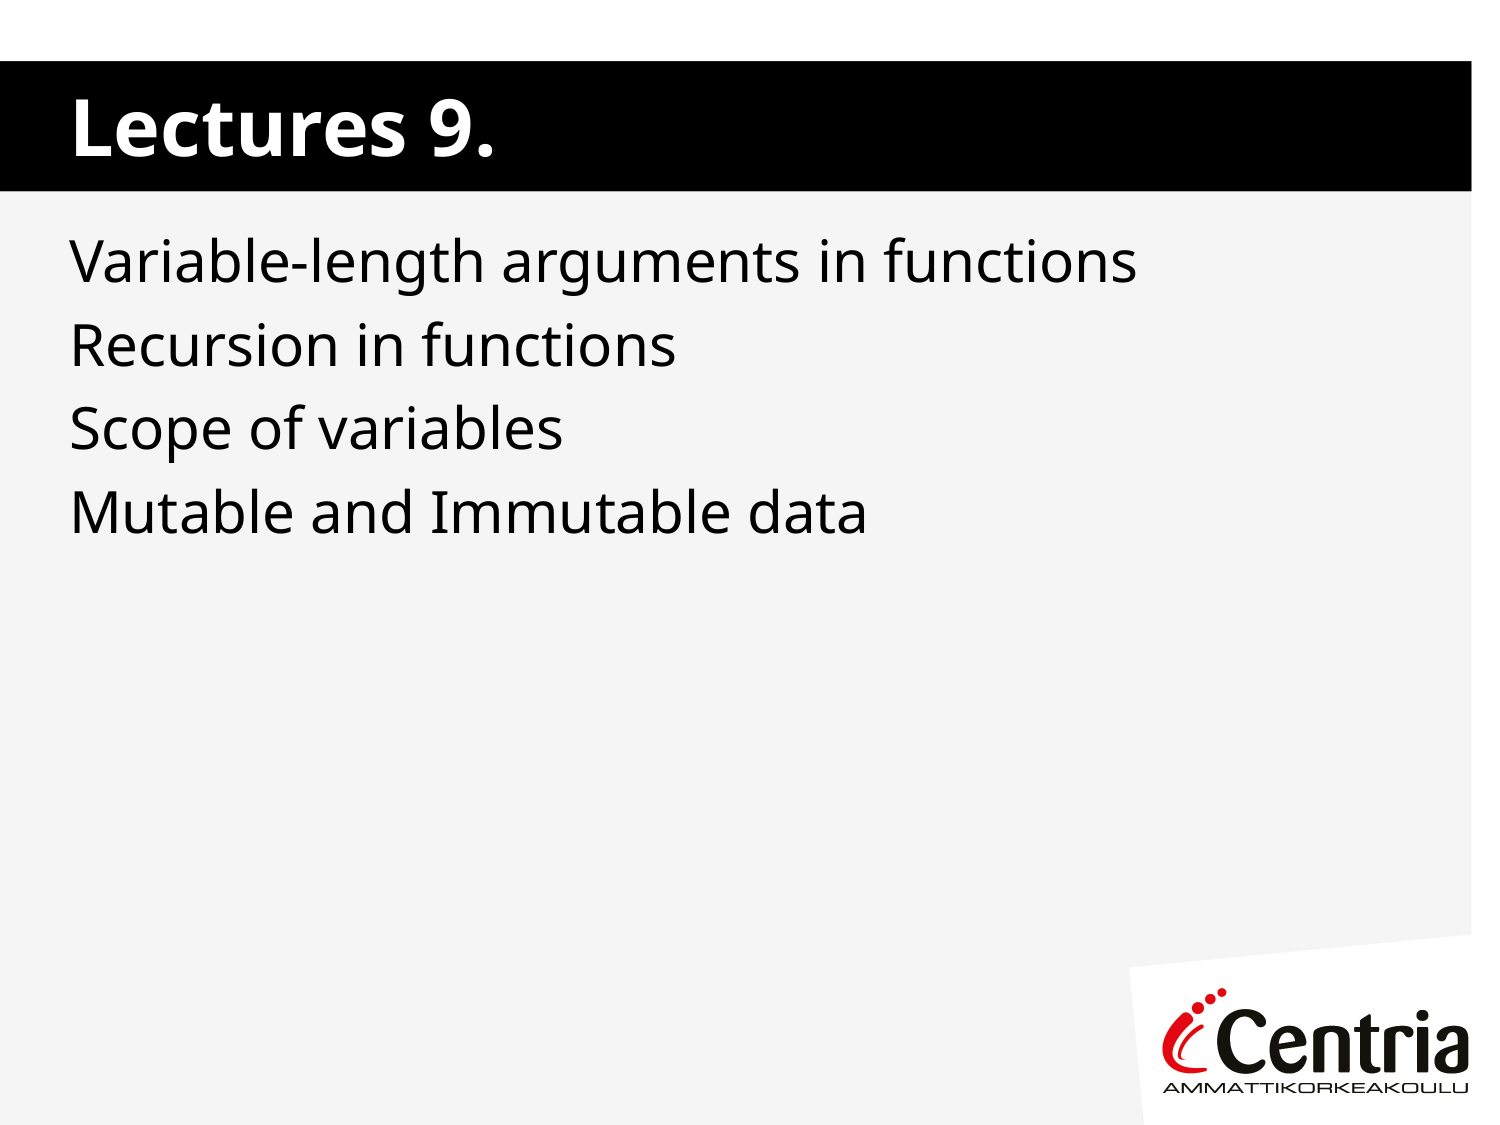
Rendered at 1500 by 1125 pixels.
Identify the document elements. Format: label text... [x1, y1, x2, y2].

picture [0, 0, 1500, 1125]
list Variable-length arguments in functions Recursion in functions Scope of variables Mutable and Immutable data [54, 224, 1410, 1067]
title Lectures 9. [54, 75, 1410, 181]
